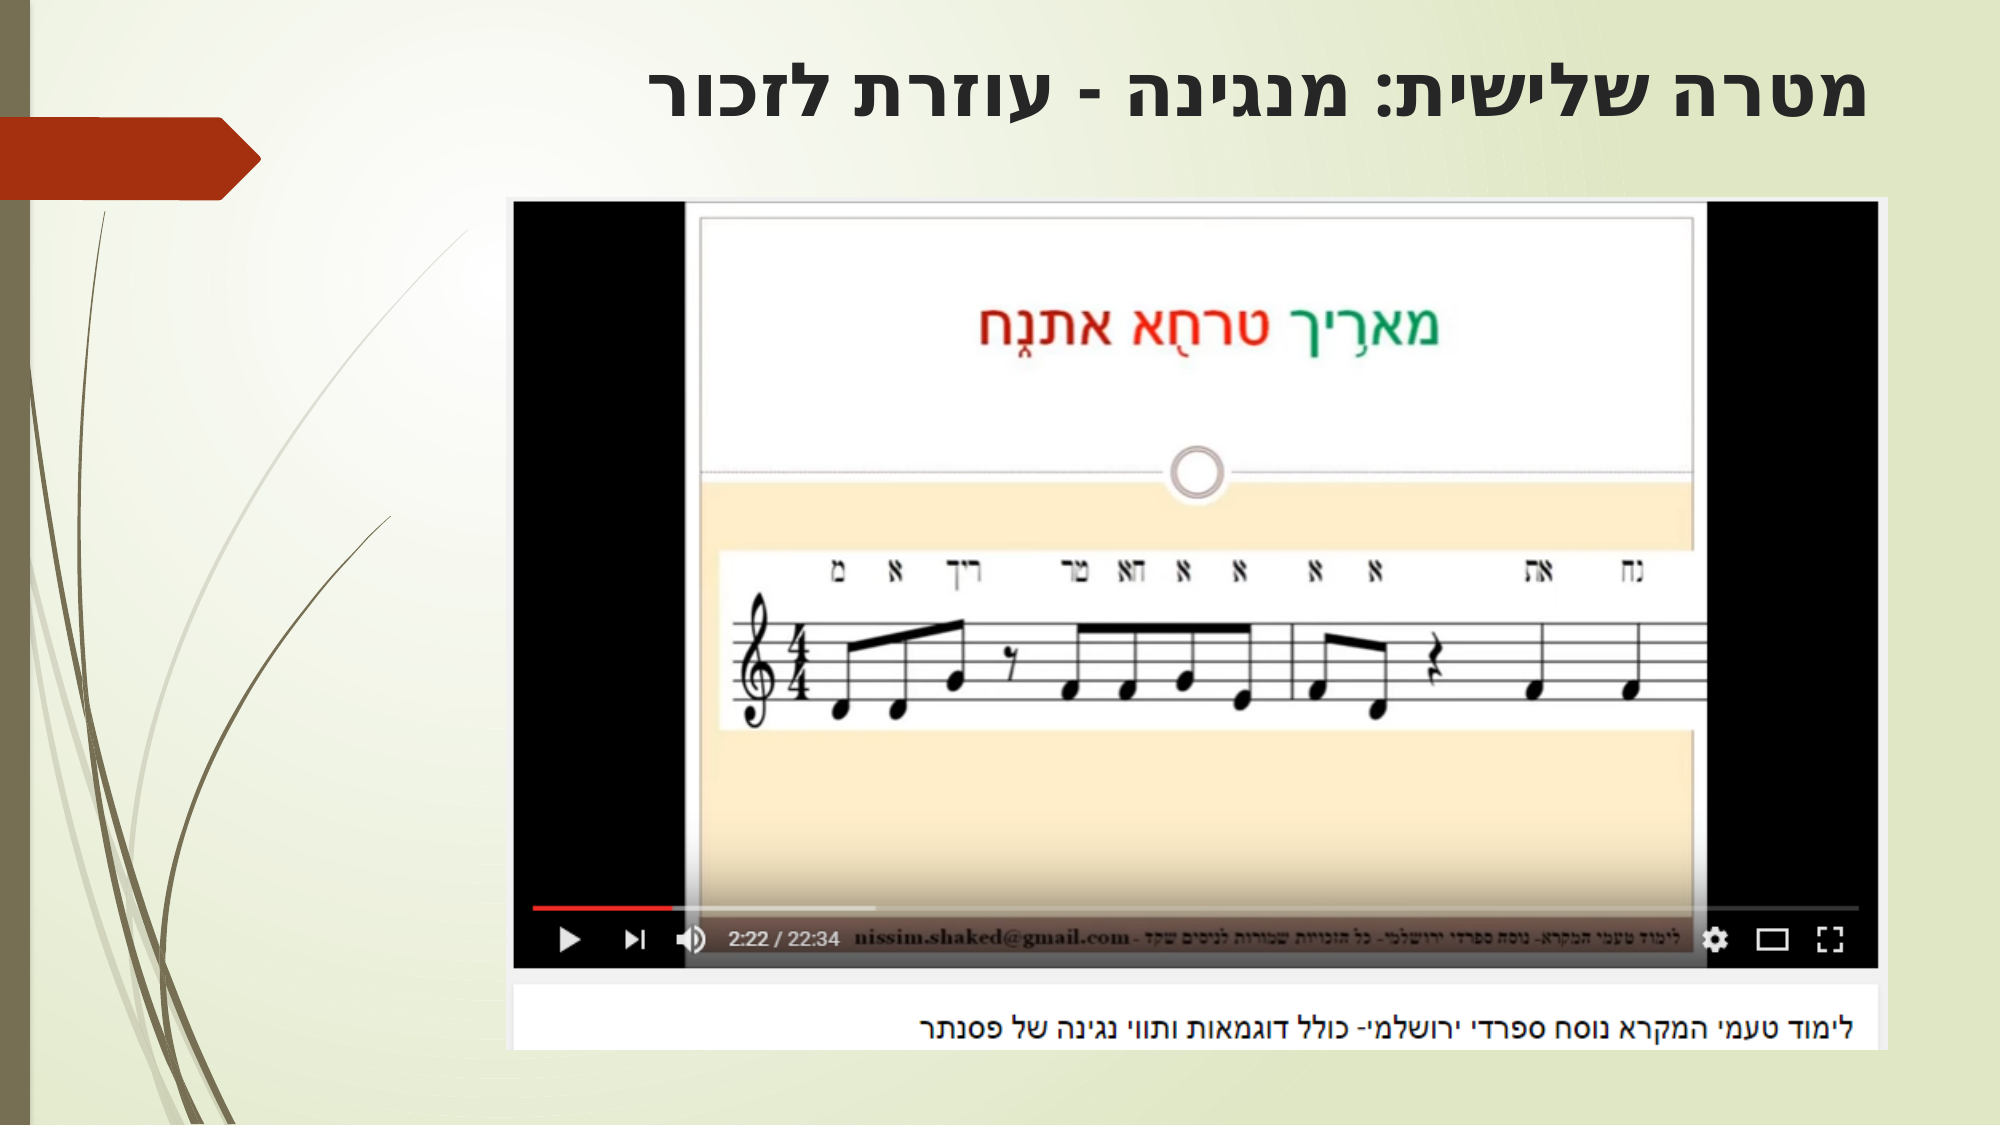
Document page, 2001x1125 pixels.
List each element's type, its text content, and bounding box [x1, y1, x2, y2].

title מטרה שלישית: מנגינה - עוזרת לזכור [425, 33, 1888, 186]
picture [506, 197, 1888, 1051]
